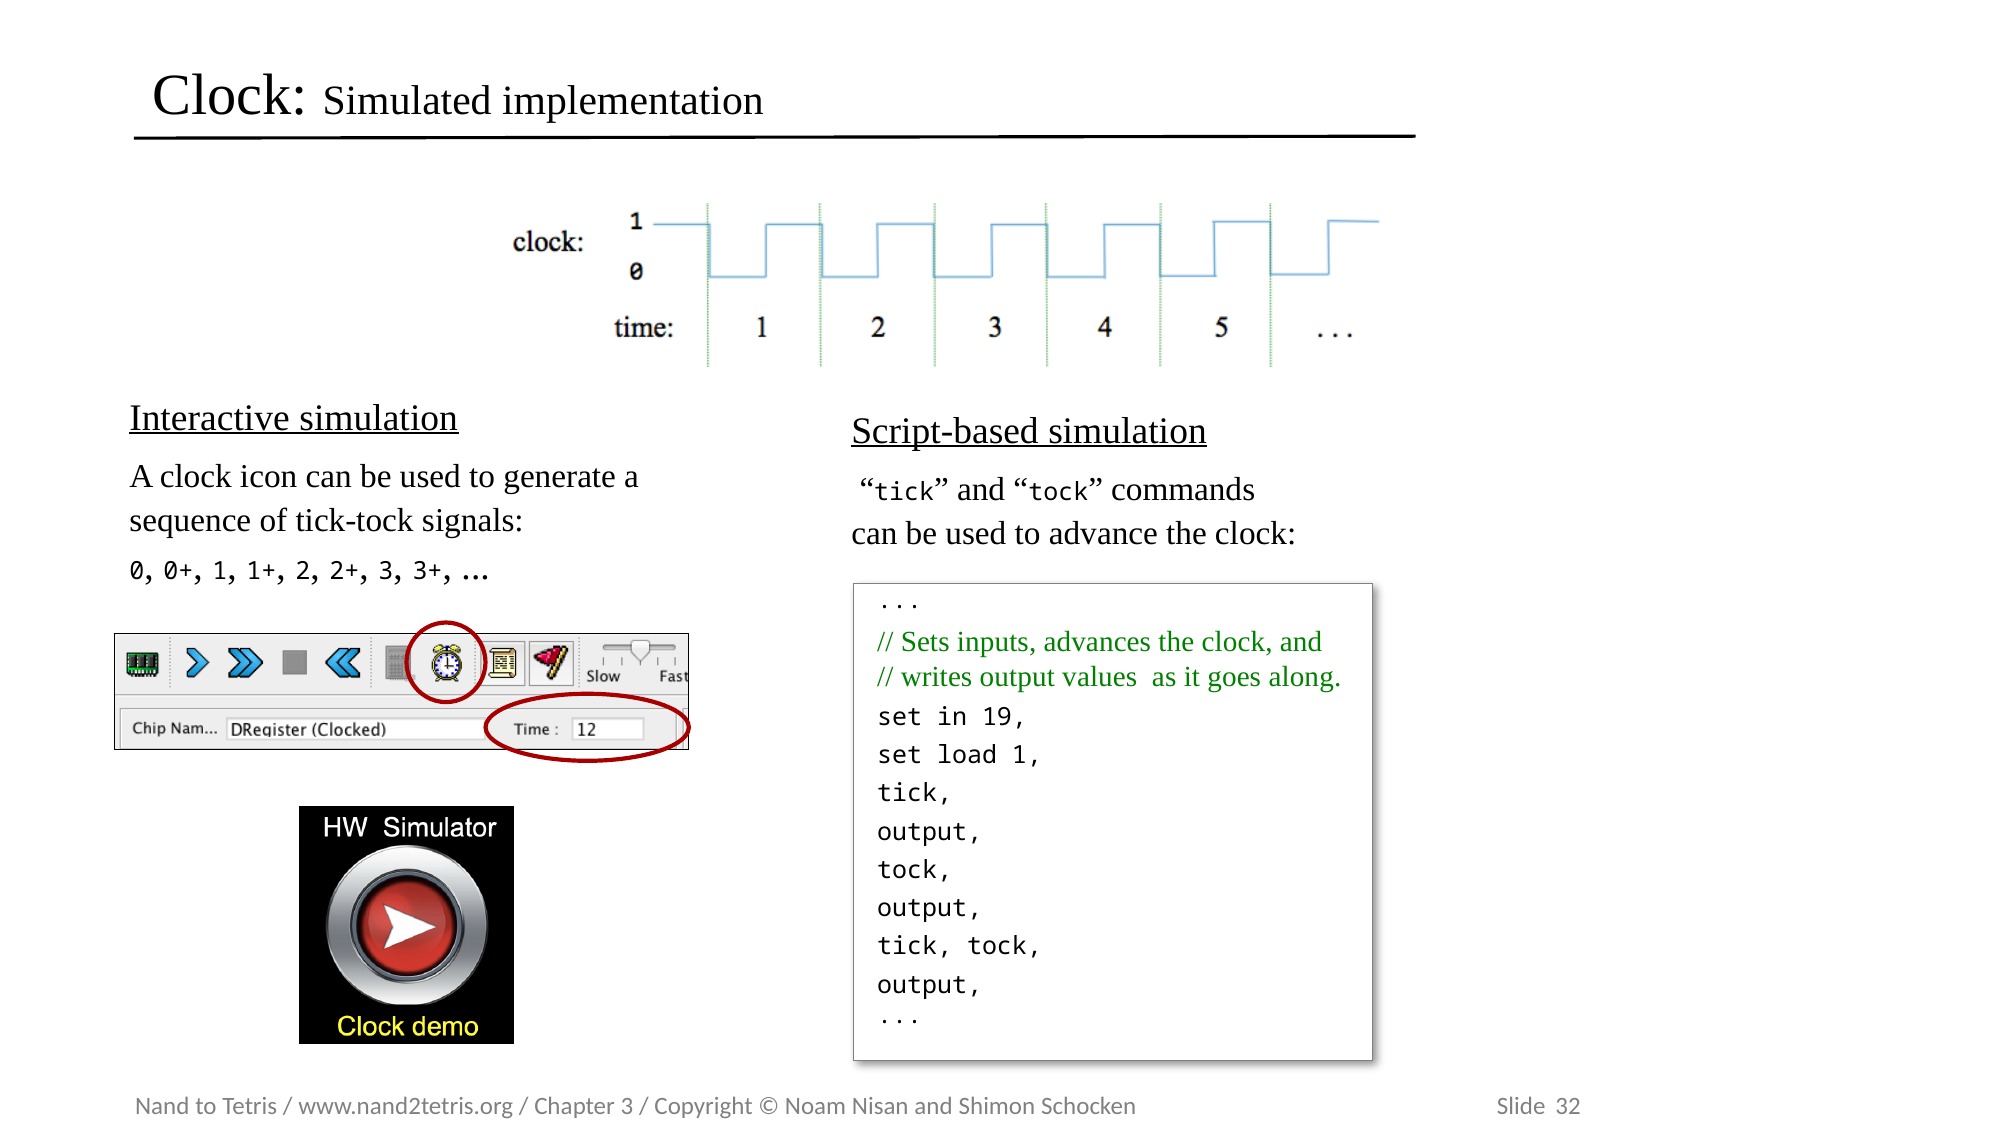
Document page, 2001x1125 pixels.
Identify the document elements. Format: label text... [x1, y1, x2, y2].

picture [114, 633, 689, 750]
text_box Script-based simulation “tick” and “tock” commands can be used to advance the clock: [836, 393, 1576, 532]
list Interactive simulation A clock icon can be used to generate a sequence of tick-tock signals: 0, 0+, 1, 1+, 2, 2+, 3, 3+, ... [114, 380, 713, 616]
text_box [418, 621, 474, 633]
picture [298, 805, 515, 1044]
text_box [510, 750, 664, 762]
title Clock: Simulated implementation [137, 48, 1417, 144]
picture [507, 203, 1391, 367]
text_box ... // Sets inputs, advances the clock, and // writes output values as it goes along. set in 19, set load 1, tick, output, tock, output, tick, tock, output, ... [853, 583, 1373, 1061]
